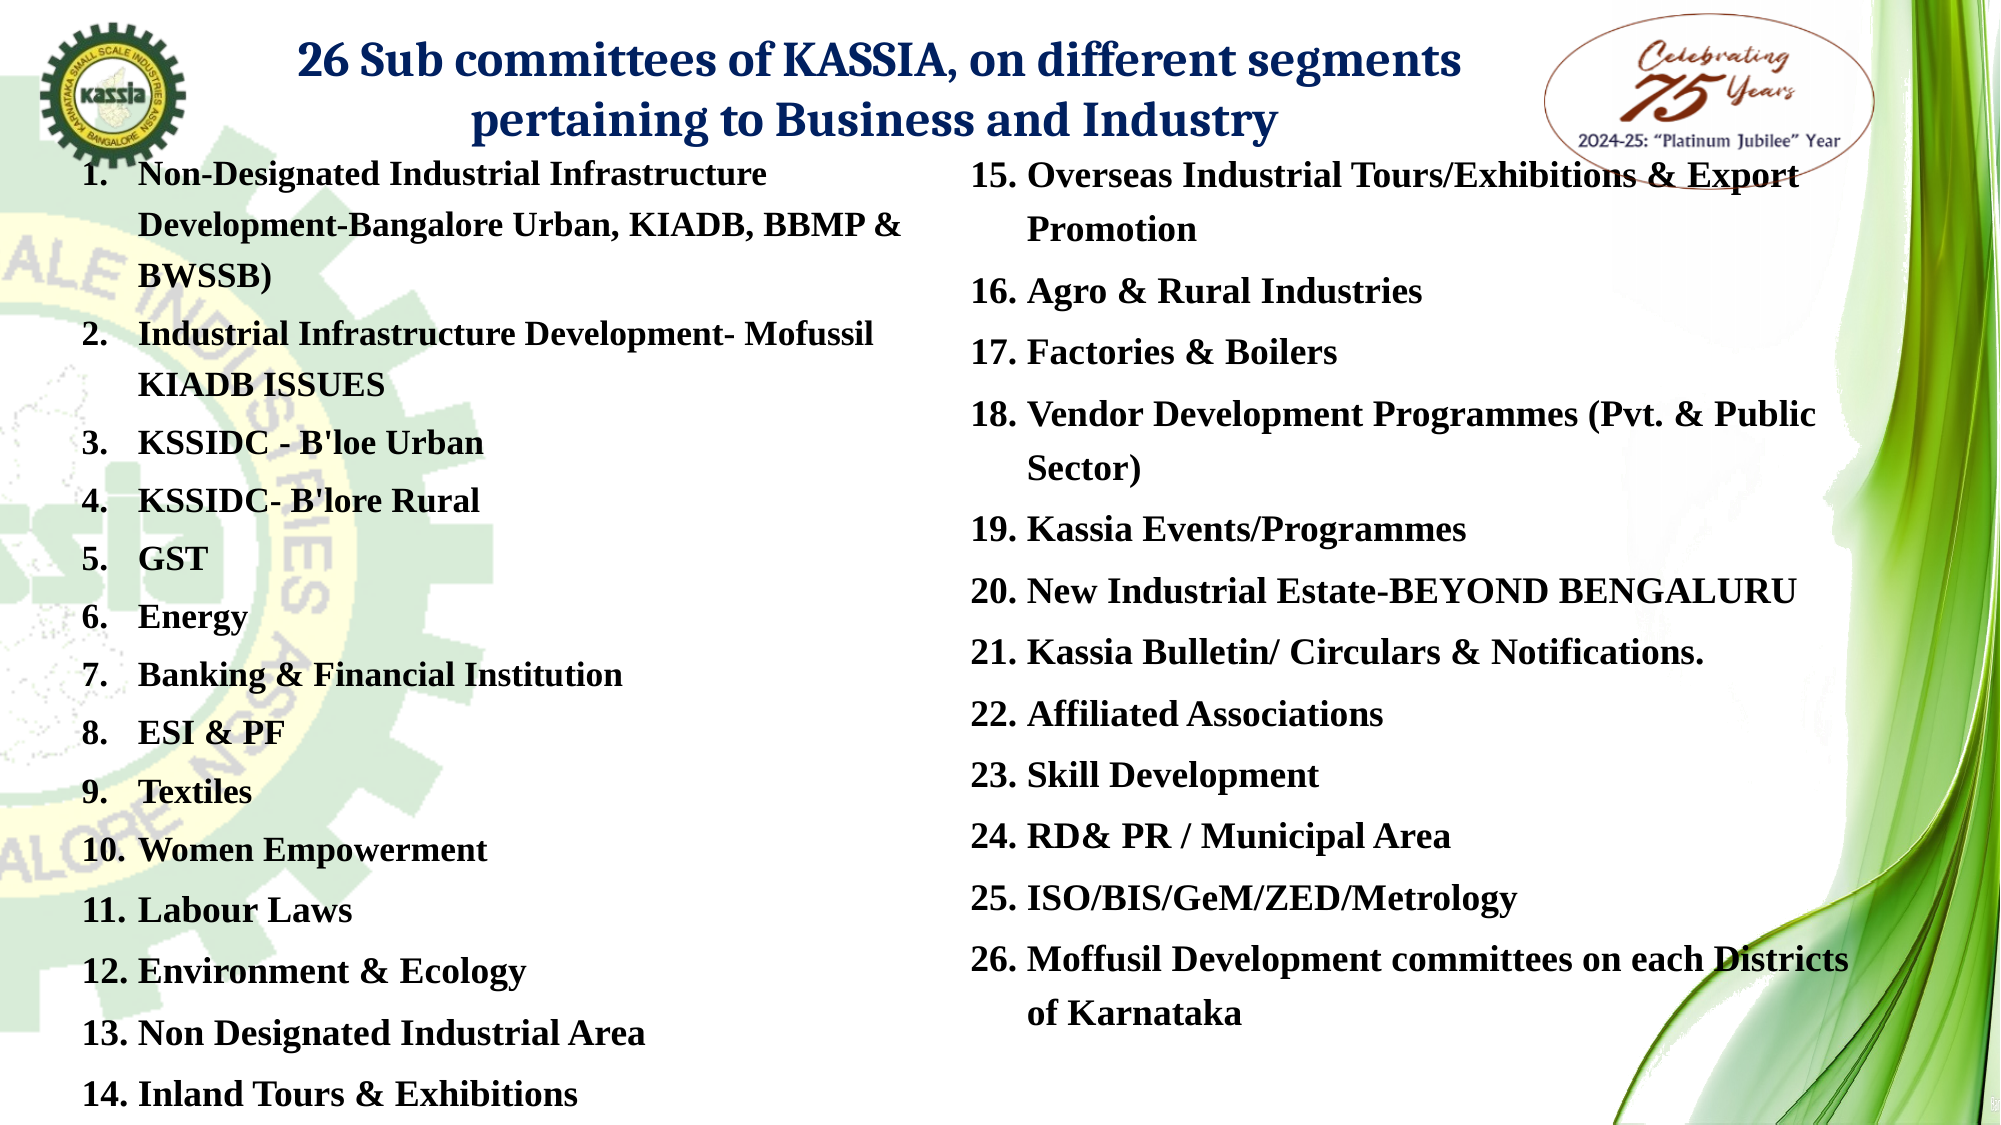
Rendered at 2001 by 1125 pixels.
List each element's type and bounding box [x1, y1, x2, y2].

text_box [0, 0, 2000, 1125]
picture [19, 13, 197, 179]
picture [1543, 13, 1875, 190]
